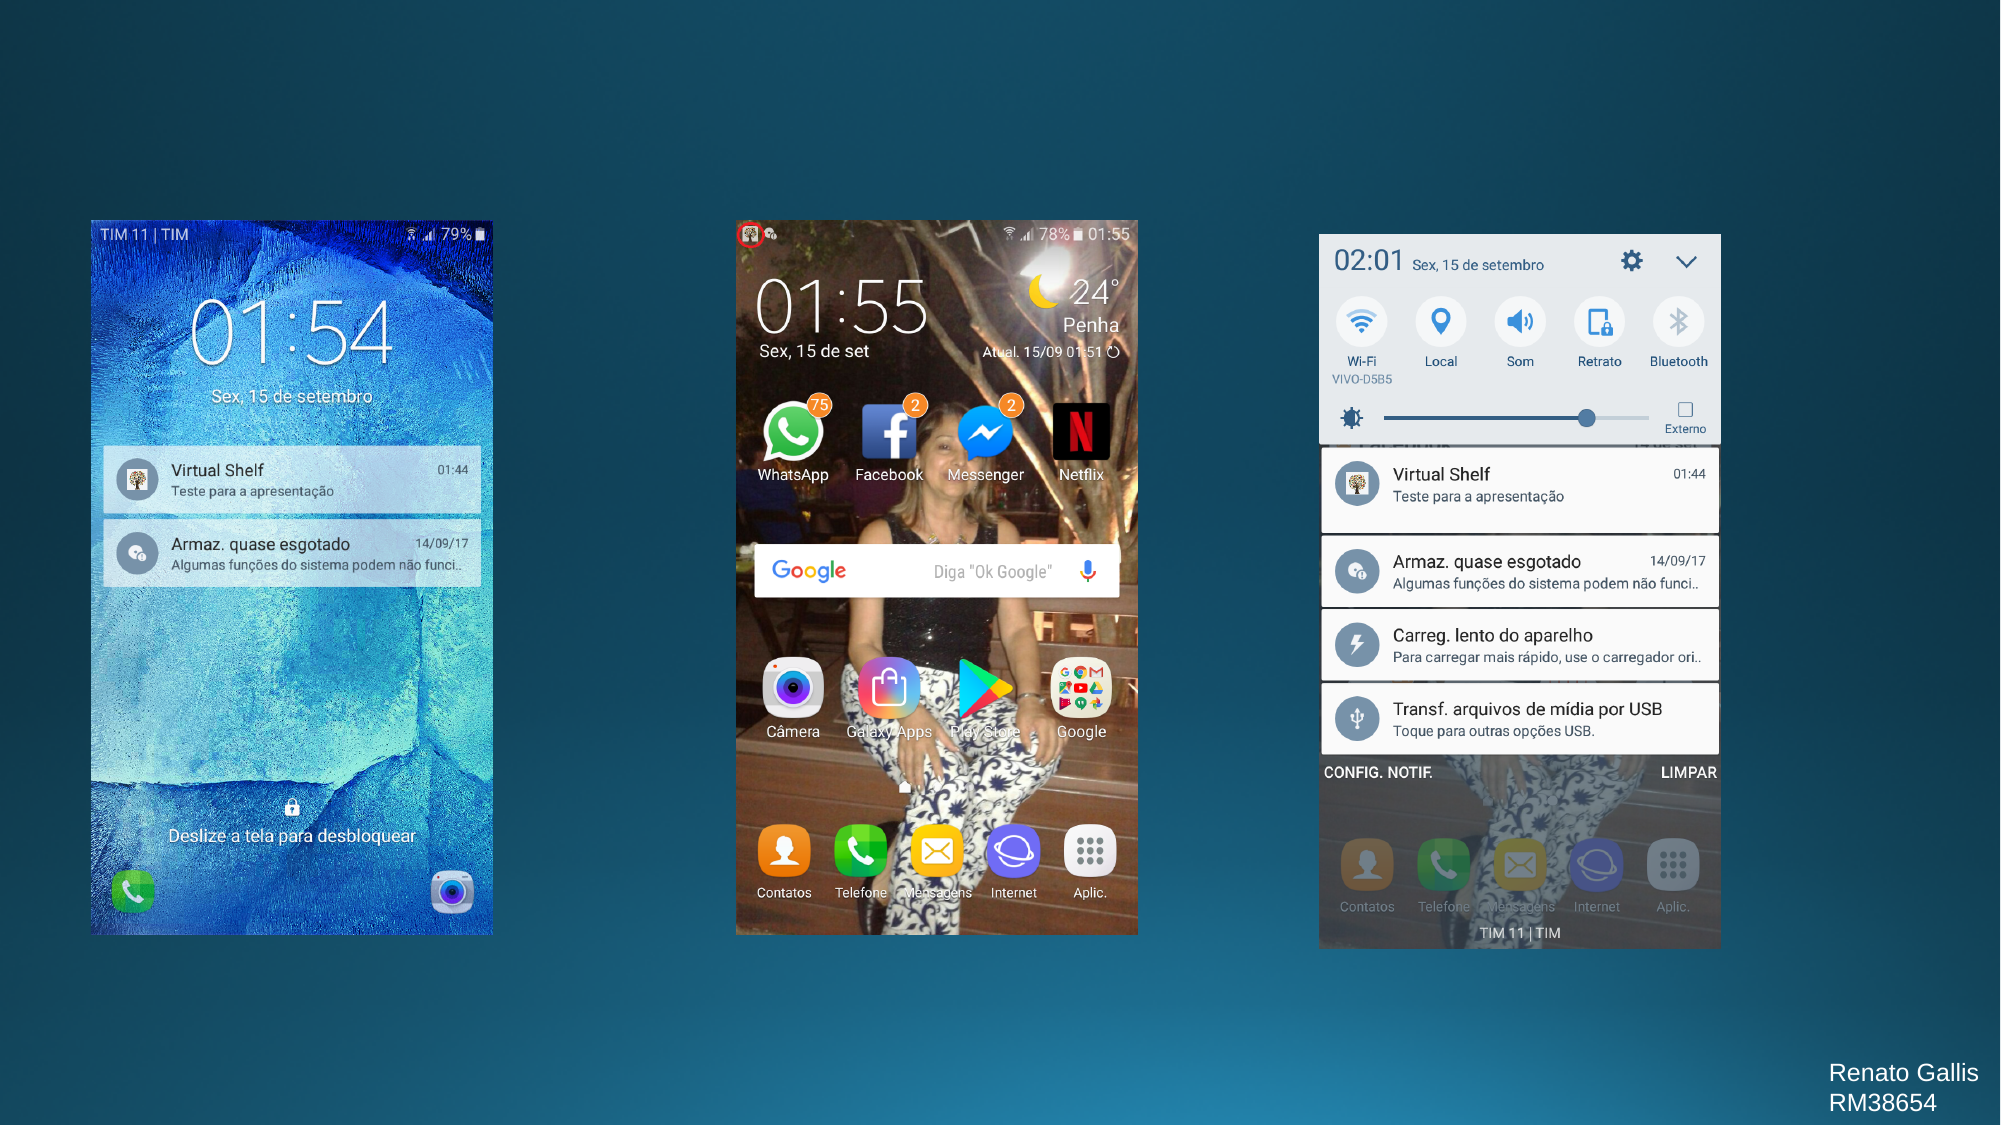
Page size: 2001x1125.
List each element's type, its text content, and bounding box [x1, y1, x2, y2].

text_box Renato Gallis RM38654 [1814, 1049, 1995, 1124]
picture [0, 0, 2001, 1125]
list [91, 220, 493, 935]
